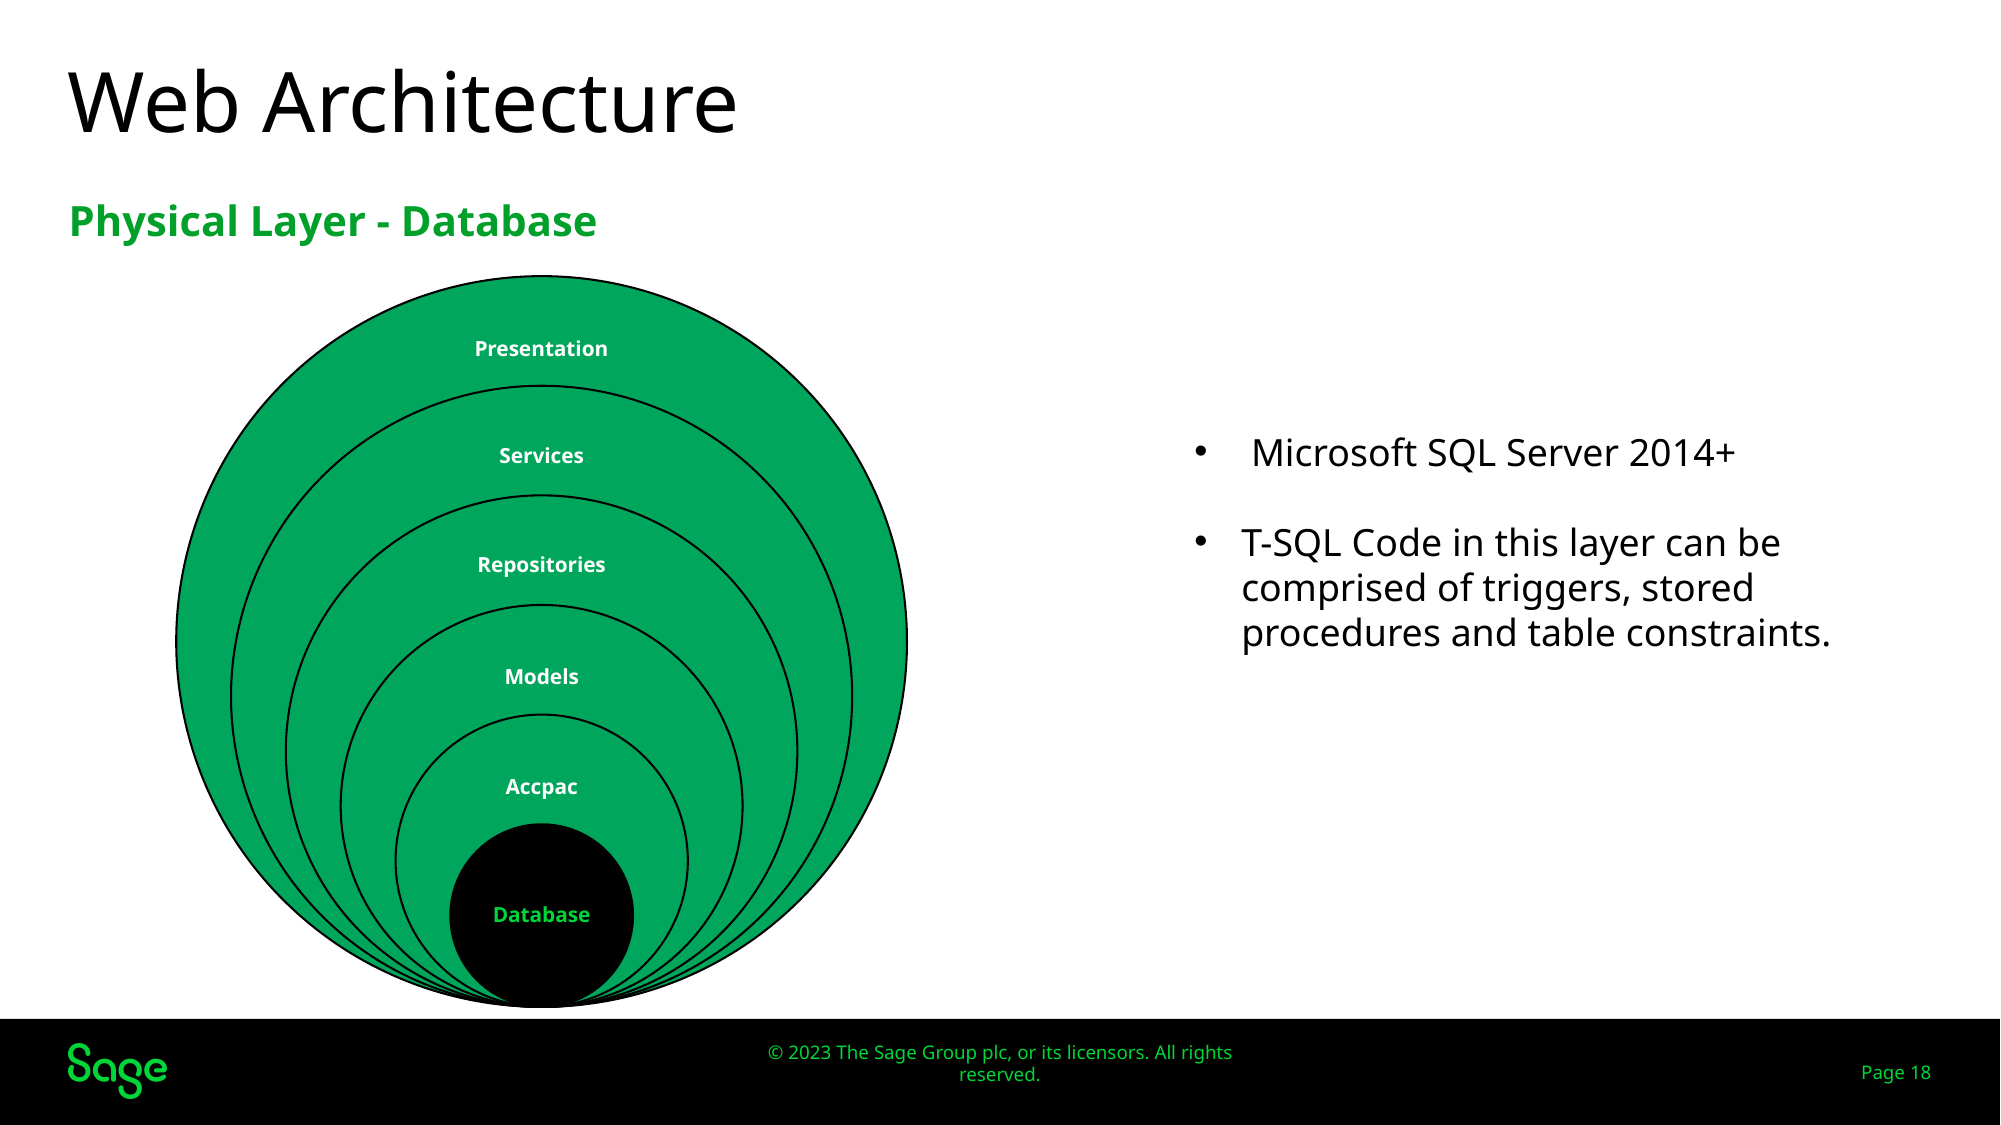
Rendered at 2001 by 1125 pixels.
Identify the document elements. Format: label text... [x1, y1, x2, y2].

list Physical Layer - Database [68, 186, 1930, 259]
slide_number Page 18 [1809, 1043, 1947, 1104]
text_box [22, 276, 1061, 1007]
title Web Architecture [67, 49, 1930, 147]
picture [68, 1043, 167, 1099]
text_box Microsoft SQL Server 2014+ T-SQL Code in this layer can be comprised of triggers, stored procedures and table constraints. [1179, 421, 1947, 701]
